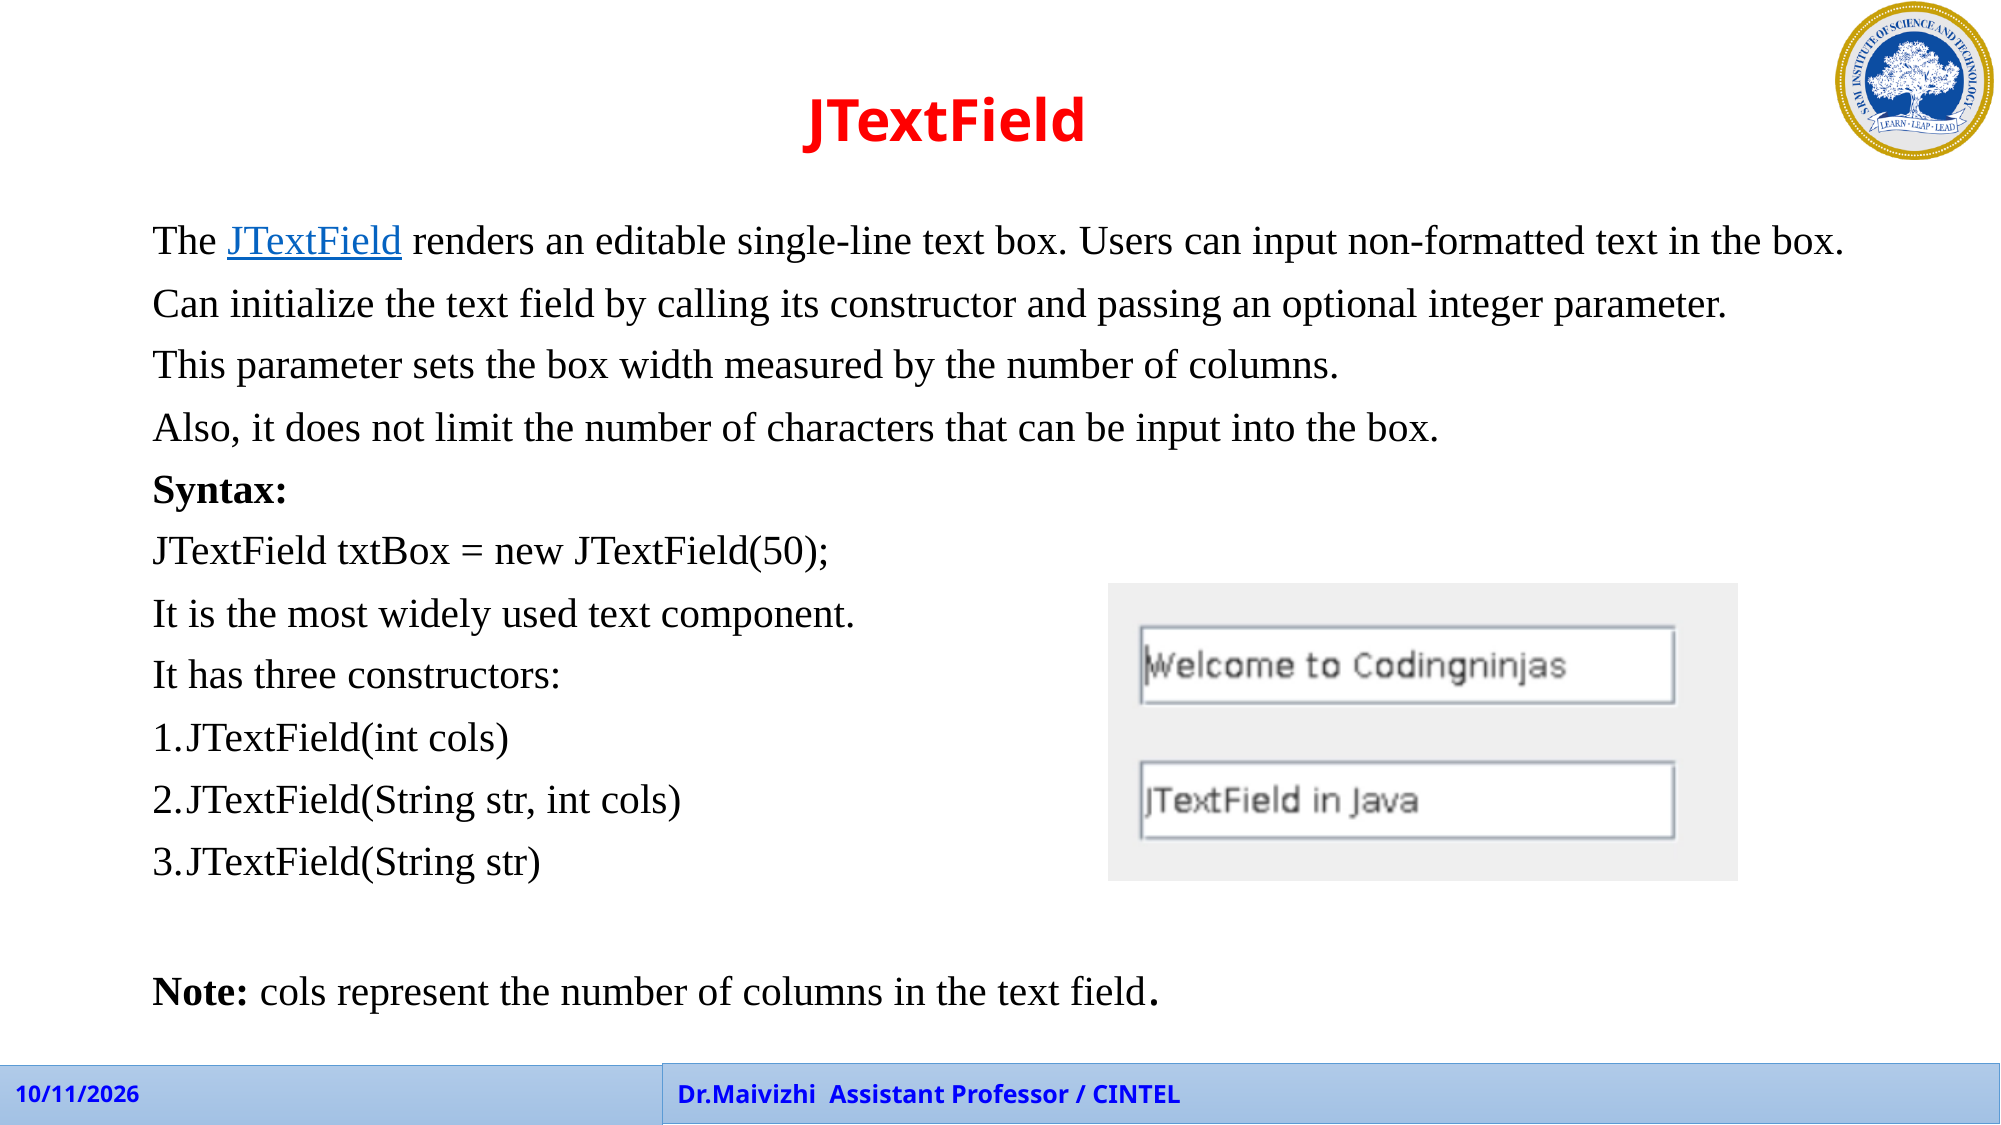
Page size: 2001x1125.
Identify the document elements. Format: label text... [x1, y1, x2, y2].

list The JTextField renders an editable single-line text box. Users can input non-formatted text in the box. Can initialize the text field by calling its constructor and passing an optional integer parameter. This parameter sets the box width measured by the number of columns. Also, it does not limit the number of characters that can be input into the box. Syntax: JTextField txtBox = new JTextField(50); It is the most widely used text component. It has three constructors: JTextField(int cols) JTextField(String str, int cols) JTextField(String str) Note: cols represent the number of columns in the text field. [137, 136, 1863, 1064]
slide_number 81 [1337, 1063, 2000, 1124]
text_box 28-08-2023 [0, 1065, 663, 1125]
picture [1835, 1, 1994, 160]
text_box Dr.Maivizhi Assistant Professor / CINTEL [662, 1063, 1337, 1124]
picture [1108, 583, 1738, 881]
text_box JTextField [441, 75, 1453, 161]
